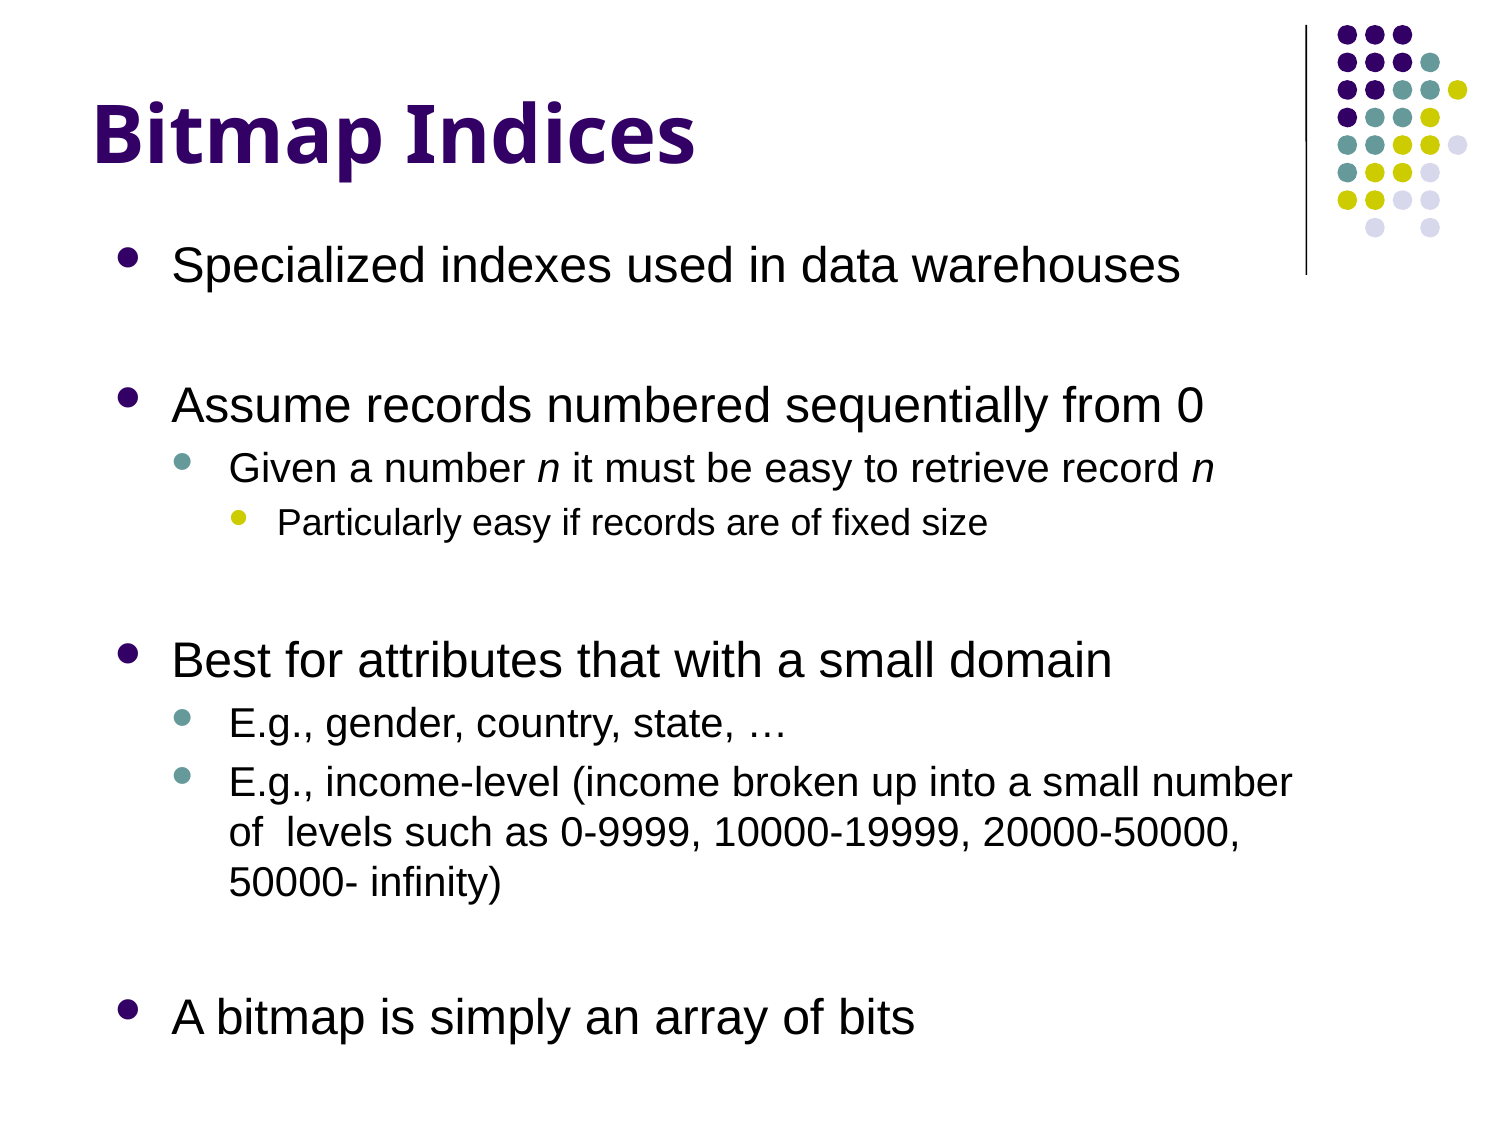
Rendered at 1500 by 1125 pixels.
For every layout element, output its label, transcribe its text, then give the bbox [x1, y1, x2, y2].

title Bitmap Indices [74, 19, 1313, 188]
list Specialized indexes used in data warehouses Assume records numbered sequentially from 0 Given a number n it must be easy to retrieve record n Particularly easy if records are of fixed size Best for attributes that with a small domain E.g., gender, country, state, … E.g., income-level (income broken up into a small number of levels such as 0-9999, 10000-19999, 20000-50000, 50000- infinity) A bitmap is simply an array of bits [99, 224, 1336, 1089]
